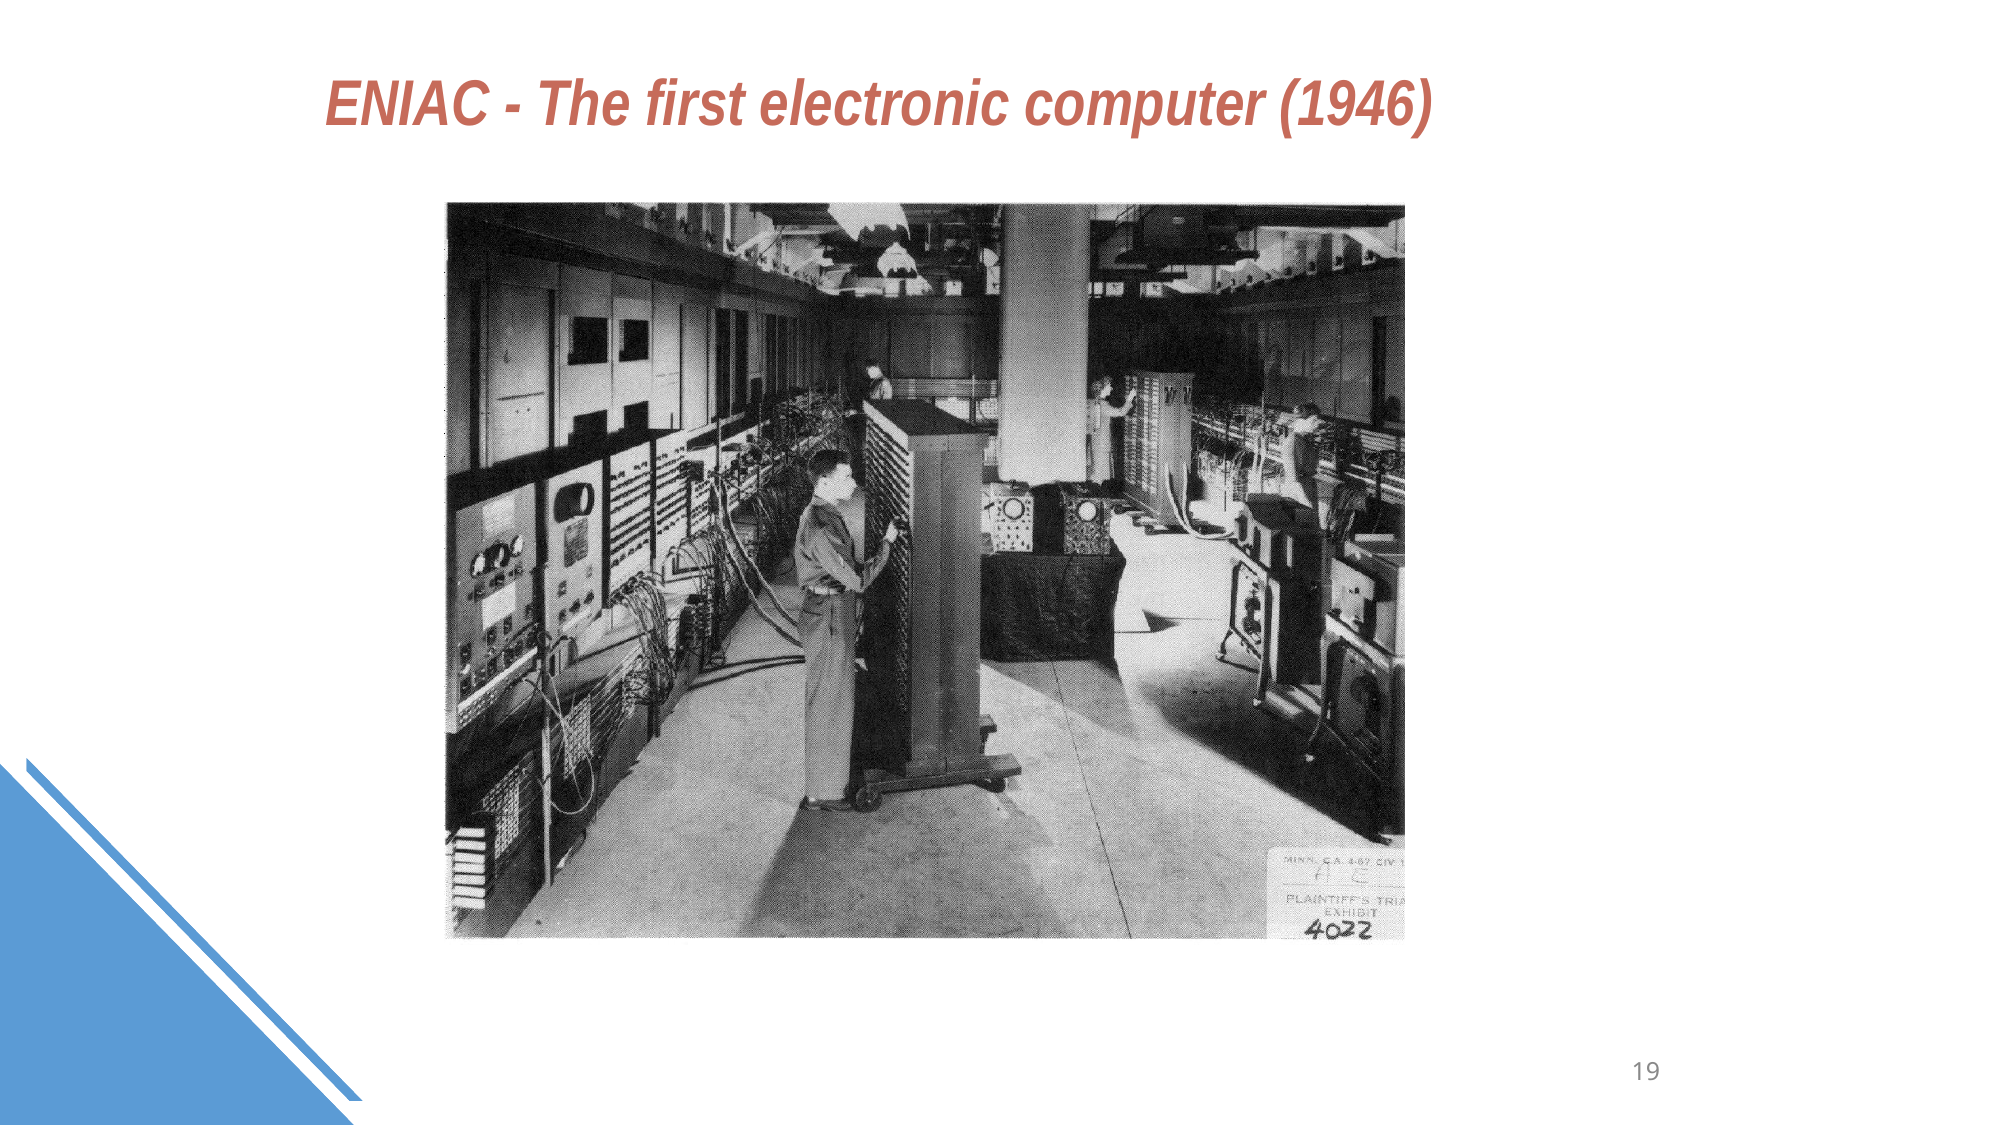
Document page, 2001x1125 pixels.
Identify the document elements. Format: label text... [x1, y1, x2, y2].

text_box [0, 762, 356, 1125]
title ENIAC - The first electronic computer (1946) [310, 24, 1611, 175]
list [444, 202, 1405, 945]
text_box [25, 755, 365, 1102]
text_box 19 [1325, 1042, 1675, 1103]
